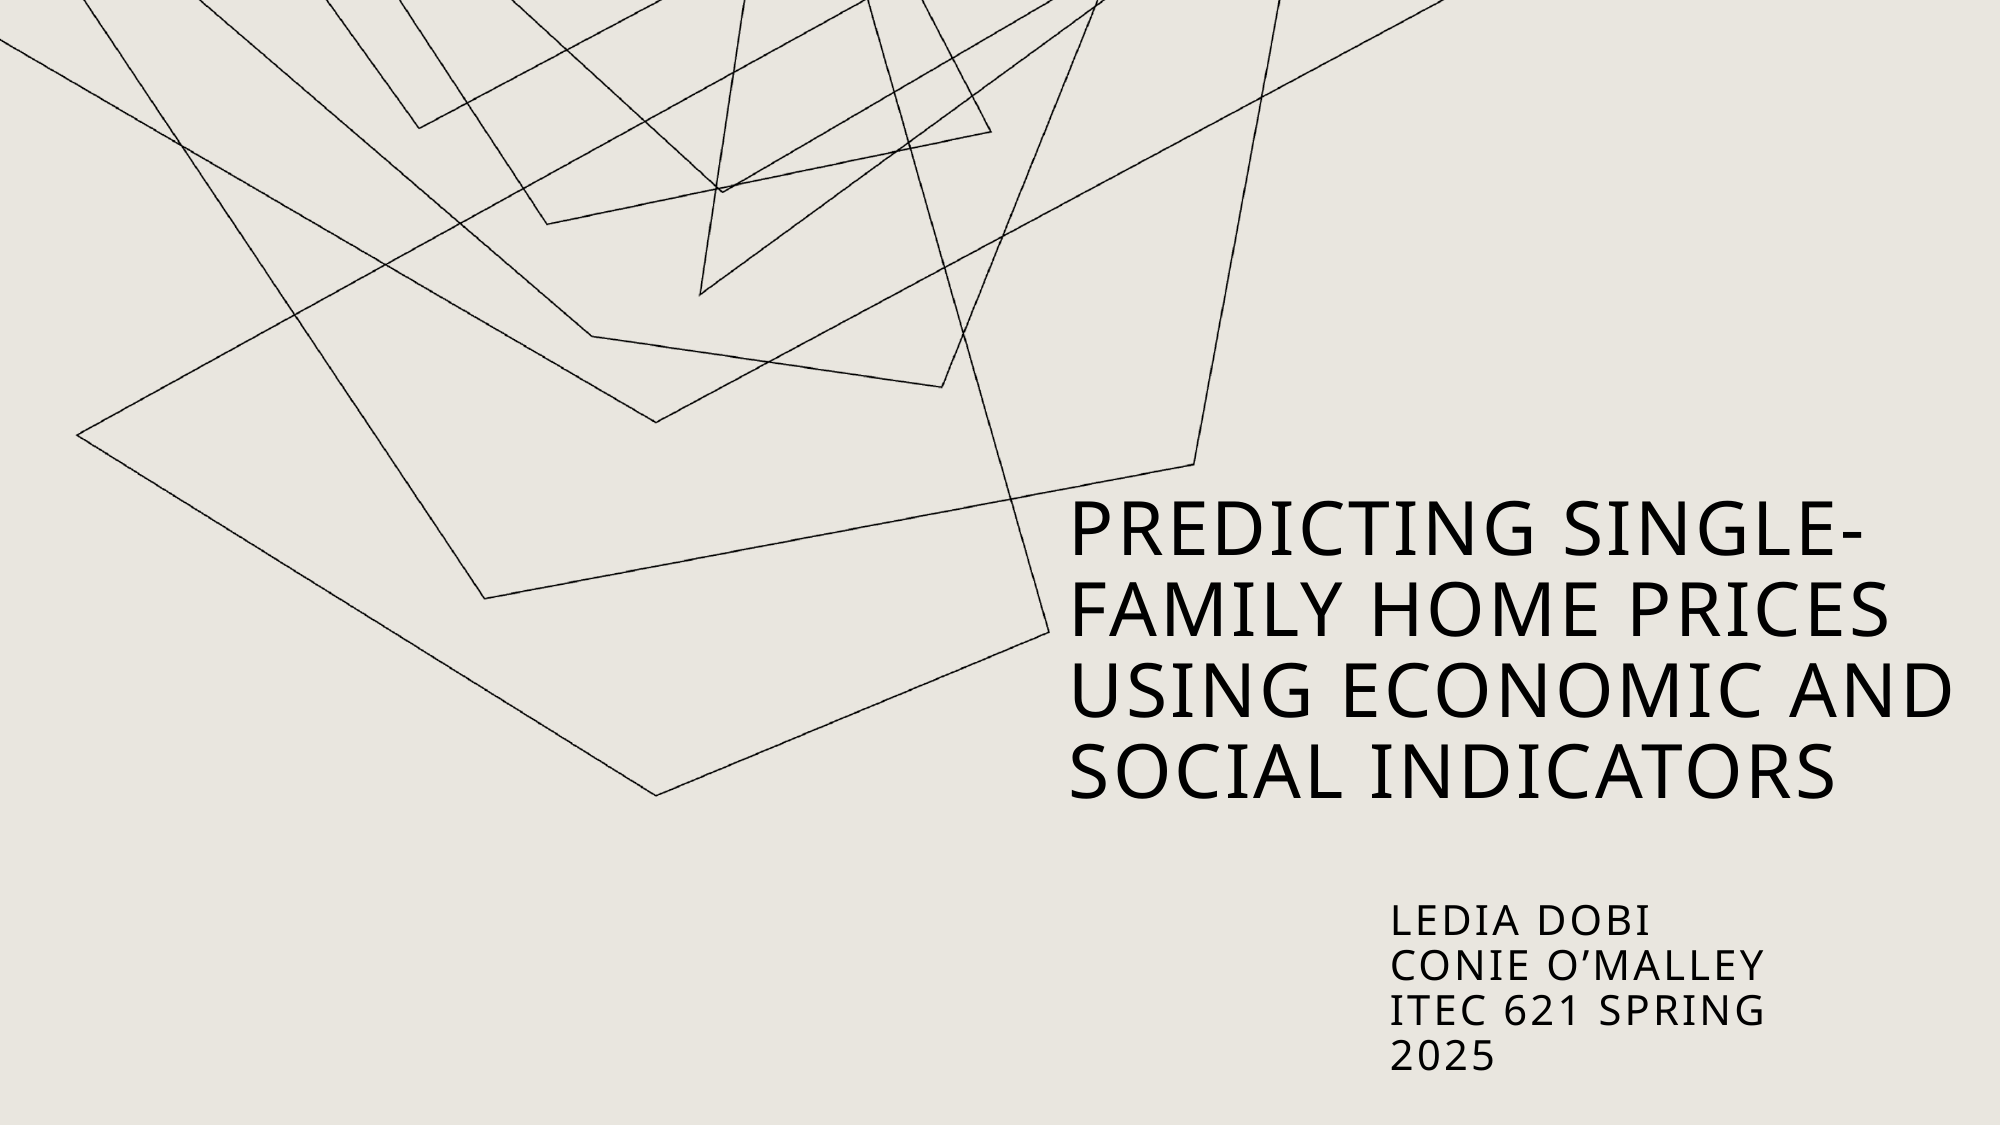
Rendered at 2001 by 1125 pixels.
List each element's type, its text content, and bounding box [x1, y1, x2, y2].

text_box Ledia Dobi Conie o’Malley ITEC 621 SpRING 2025 [1374, 882, 1893, 1097]
picture [0, 0, 1557, 830]
title Predicting single-family home prices using economic and social indicators [1053, 395, 2000, 910]
